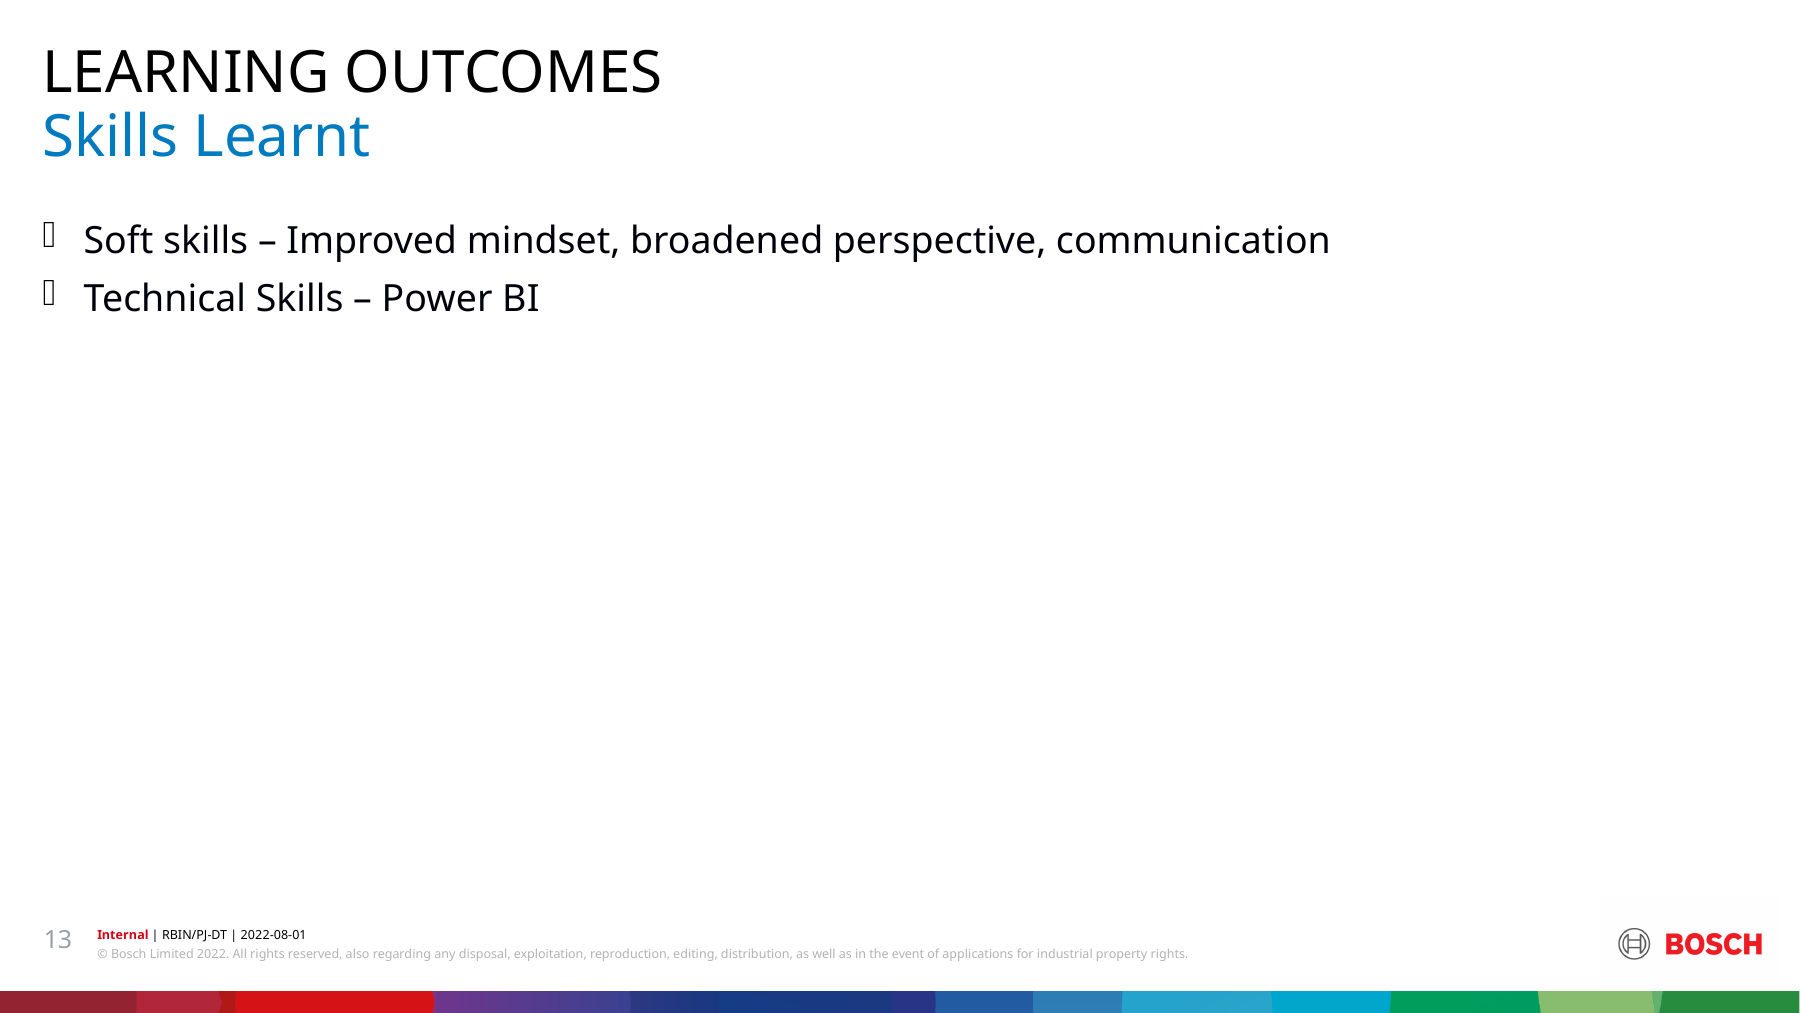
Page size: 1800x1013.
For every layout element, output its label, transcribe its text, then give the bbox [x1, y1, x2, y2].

title Skills Learnt [42, 107, 1757, 171]
picture [0, 905, 1272, 1013]
list LEARNING OUTCOMES [42, 42, 1757, 107]
slide_number 13 [43, 923, 92, 991]
list Soft skills – Improved mindset, broadened perspective, communication Technical Skills – Power BI [42, 212, 1757, 897]
picture [1390, 896, 1800, 1013]
